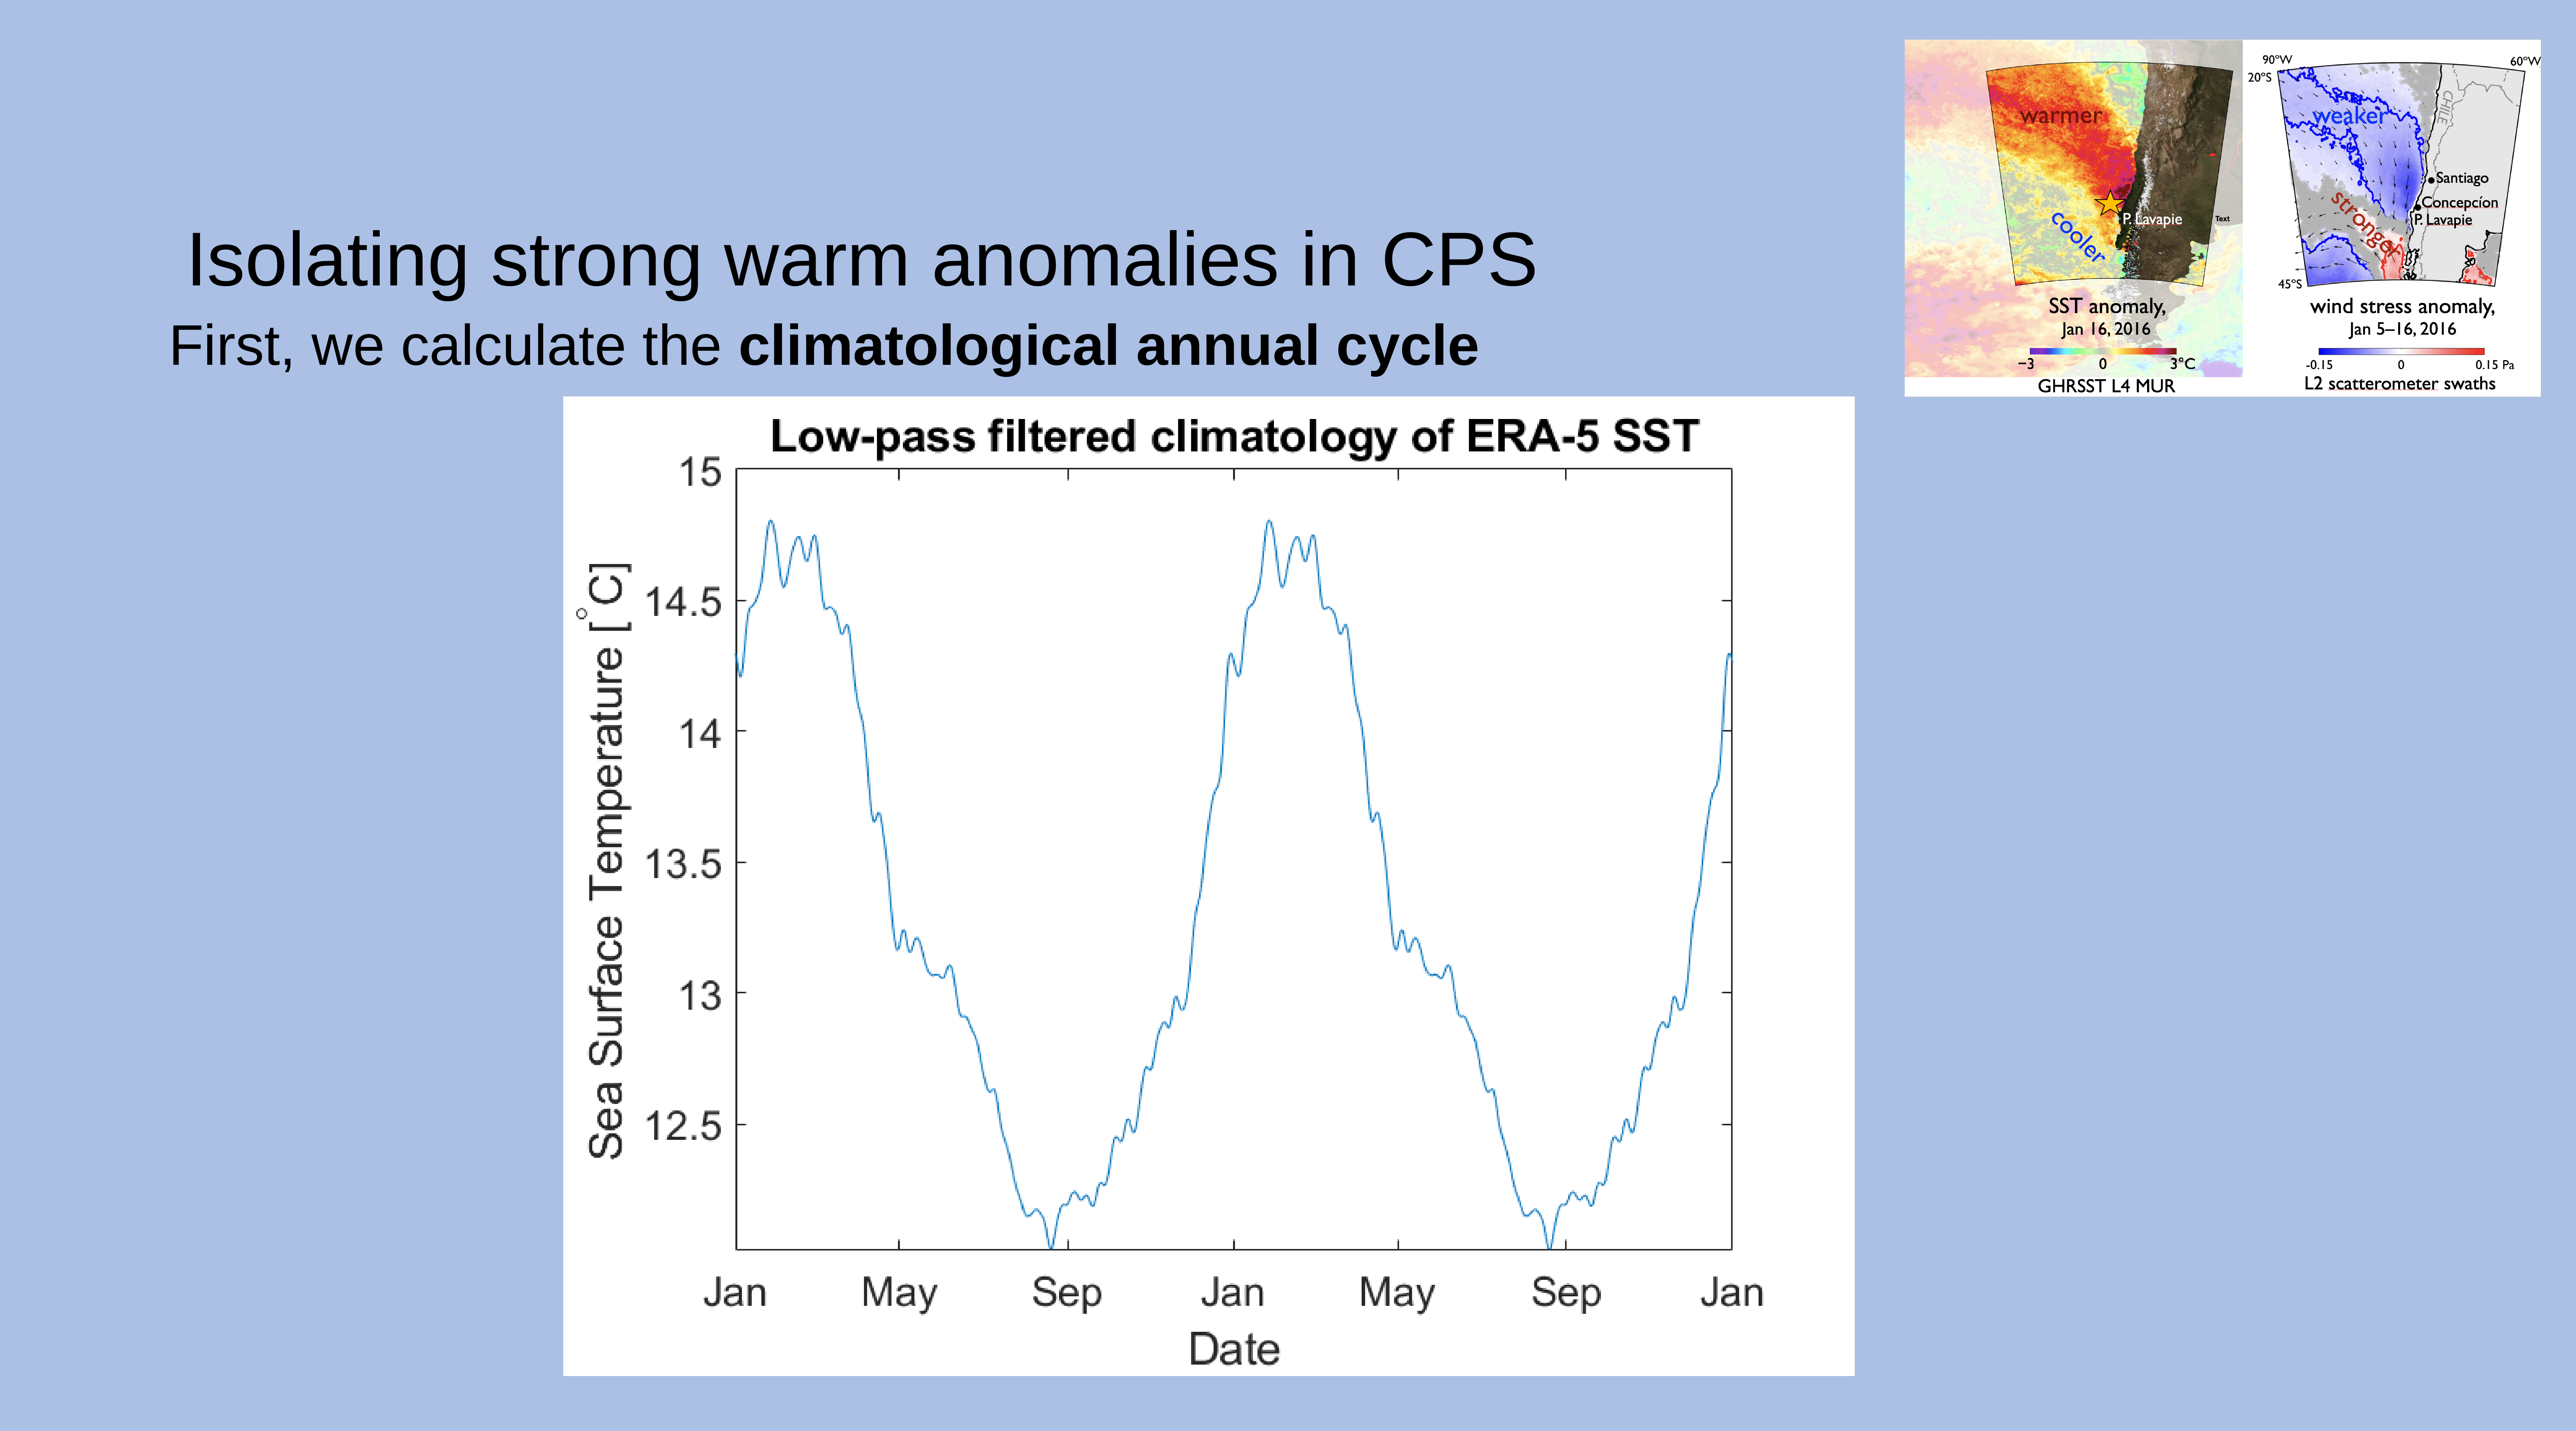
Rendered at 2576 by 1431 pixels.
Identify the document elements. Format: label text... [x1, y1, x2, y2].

picture [563, 396, 1855, 1376]
text_box First, we calculate the climatological annual cycle [163, 305, 1905, 379]
picture [1905, 39, 2541, 397]
text_box Isolating strong warm anomalies in CPS [180, 206, 1545, 304]
